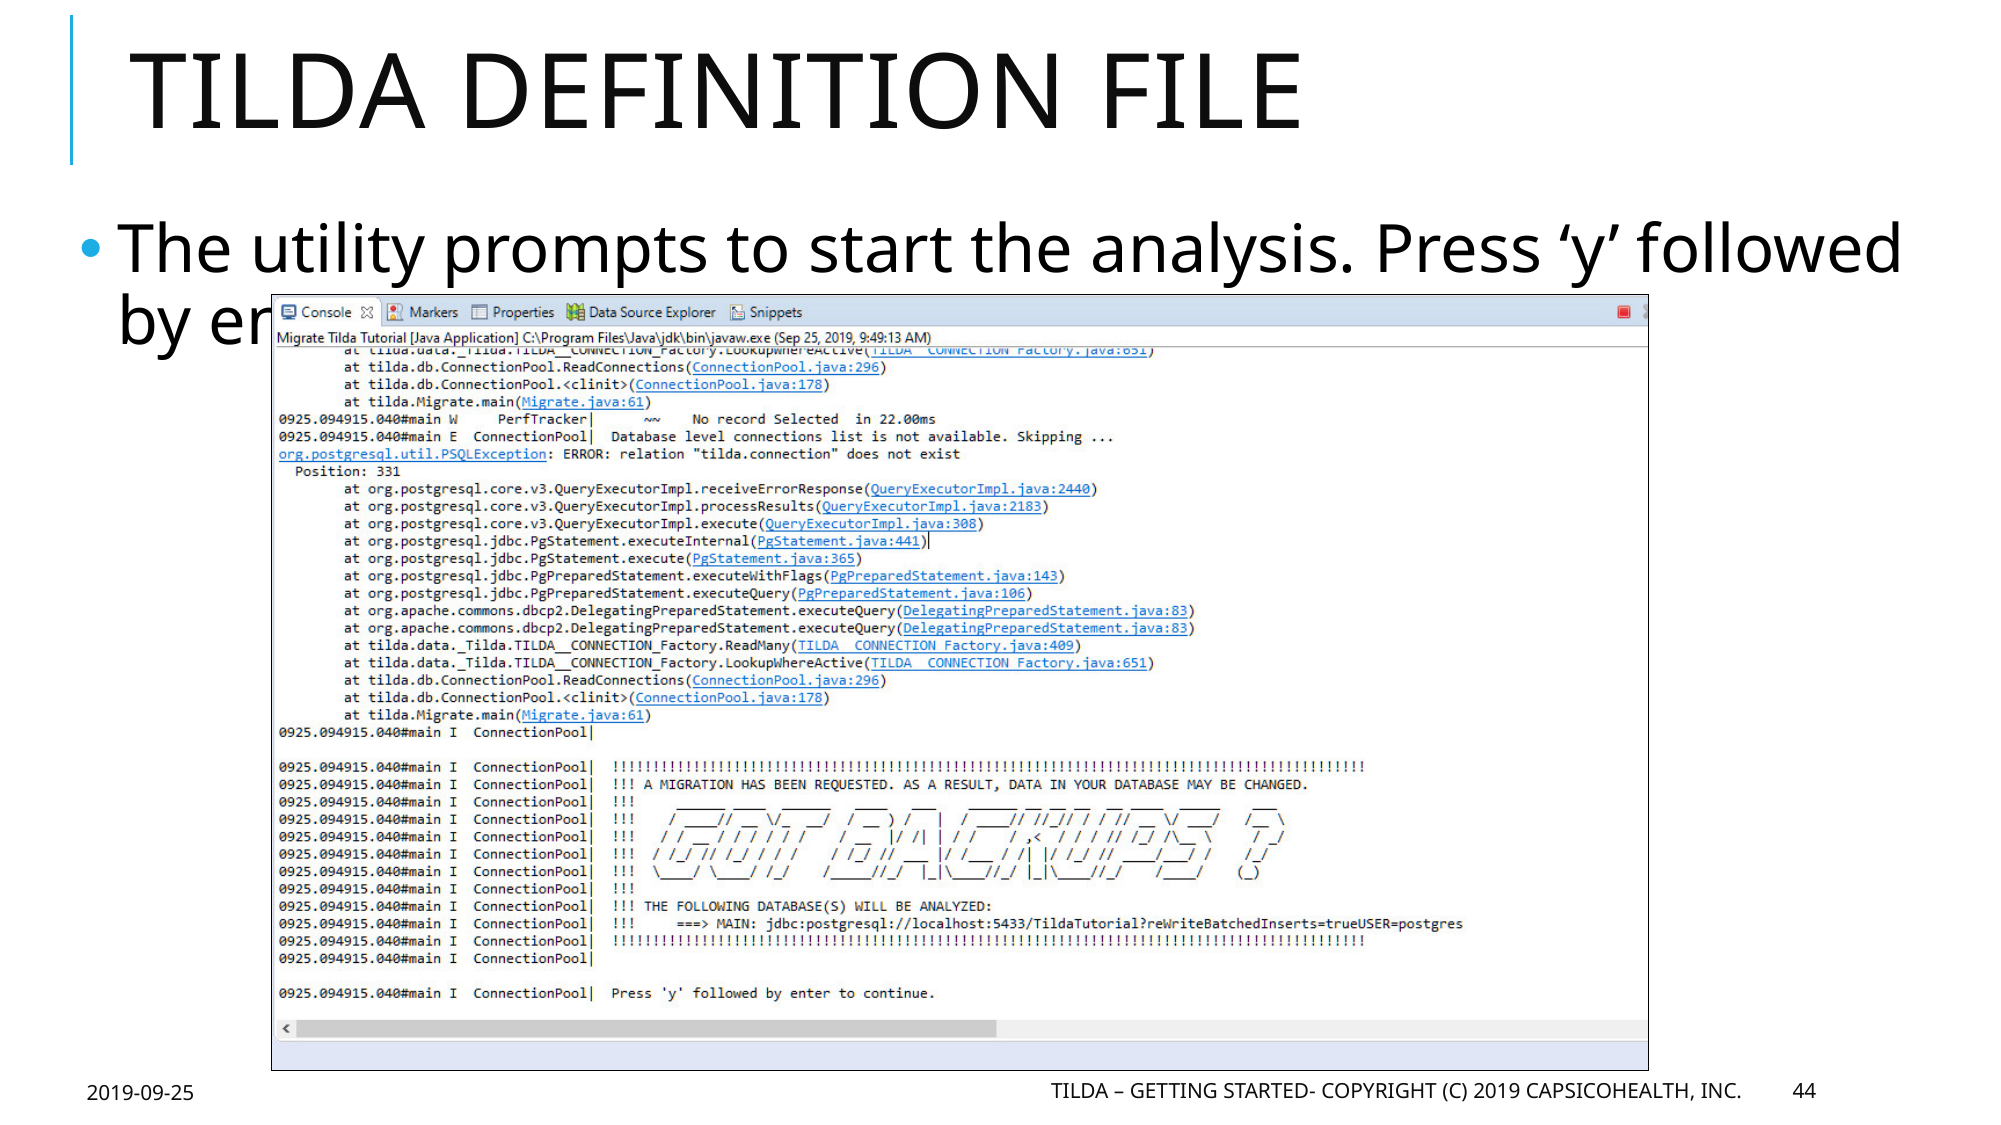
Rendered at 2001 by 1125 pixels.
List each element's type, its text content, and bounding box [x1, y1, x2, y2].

list The utility prompts to start the analysis. Press ‘y’ followed by enter. [71, 207, 1938, 1035]
footer Tilda – Getting Started- Copyright (c) 2019 CapsicoHealth, Inc. [559, 1077, 1763, 1107]
title Tilda Definition File [114, 34, 1938, 163]
slide_number 44 [1777, 1077, 1938, 1107]
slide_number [71, 1077, 522, 1107]
picture [271, 293, 1649, 1071]
